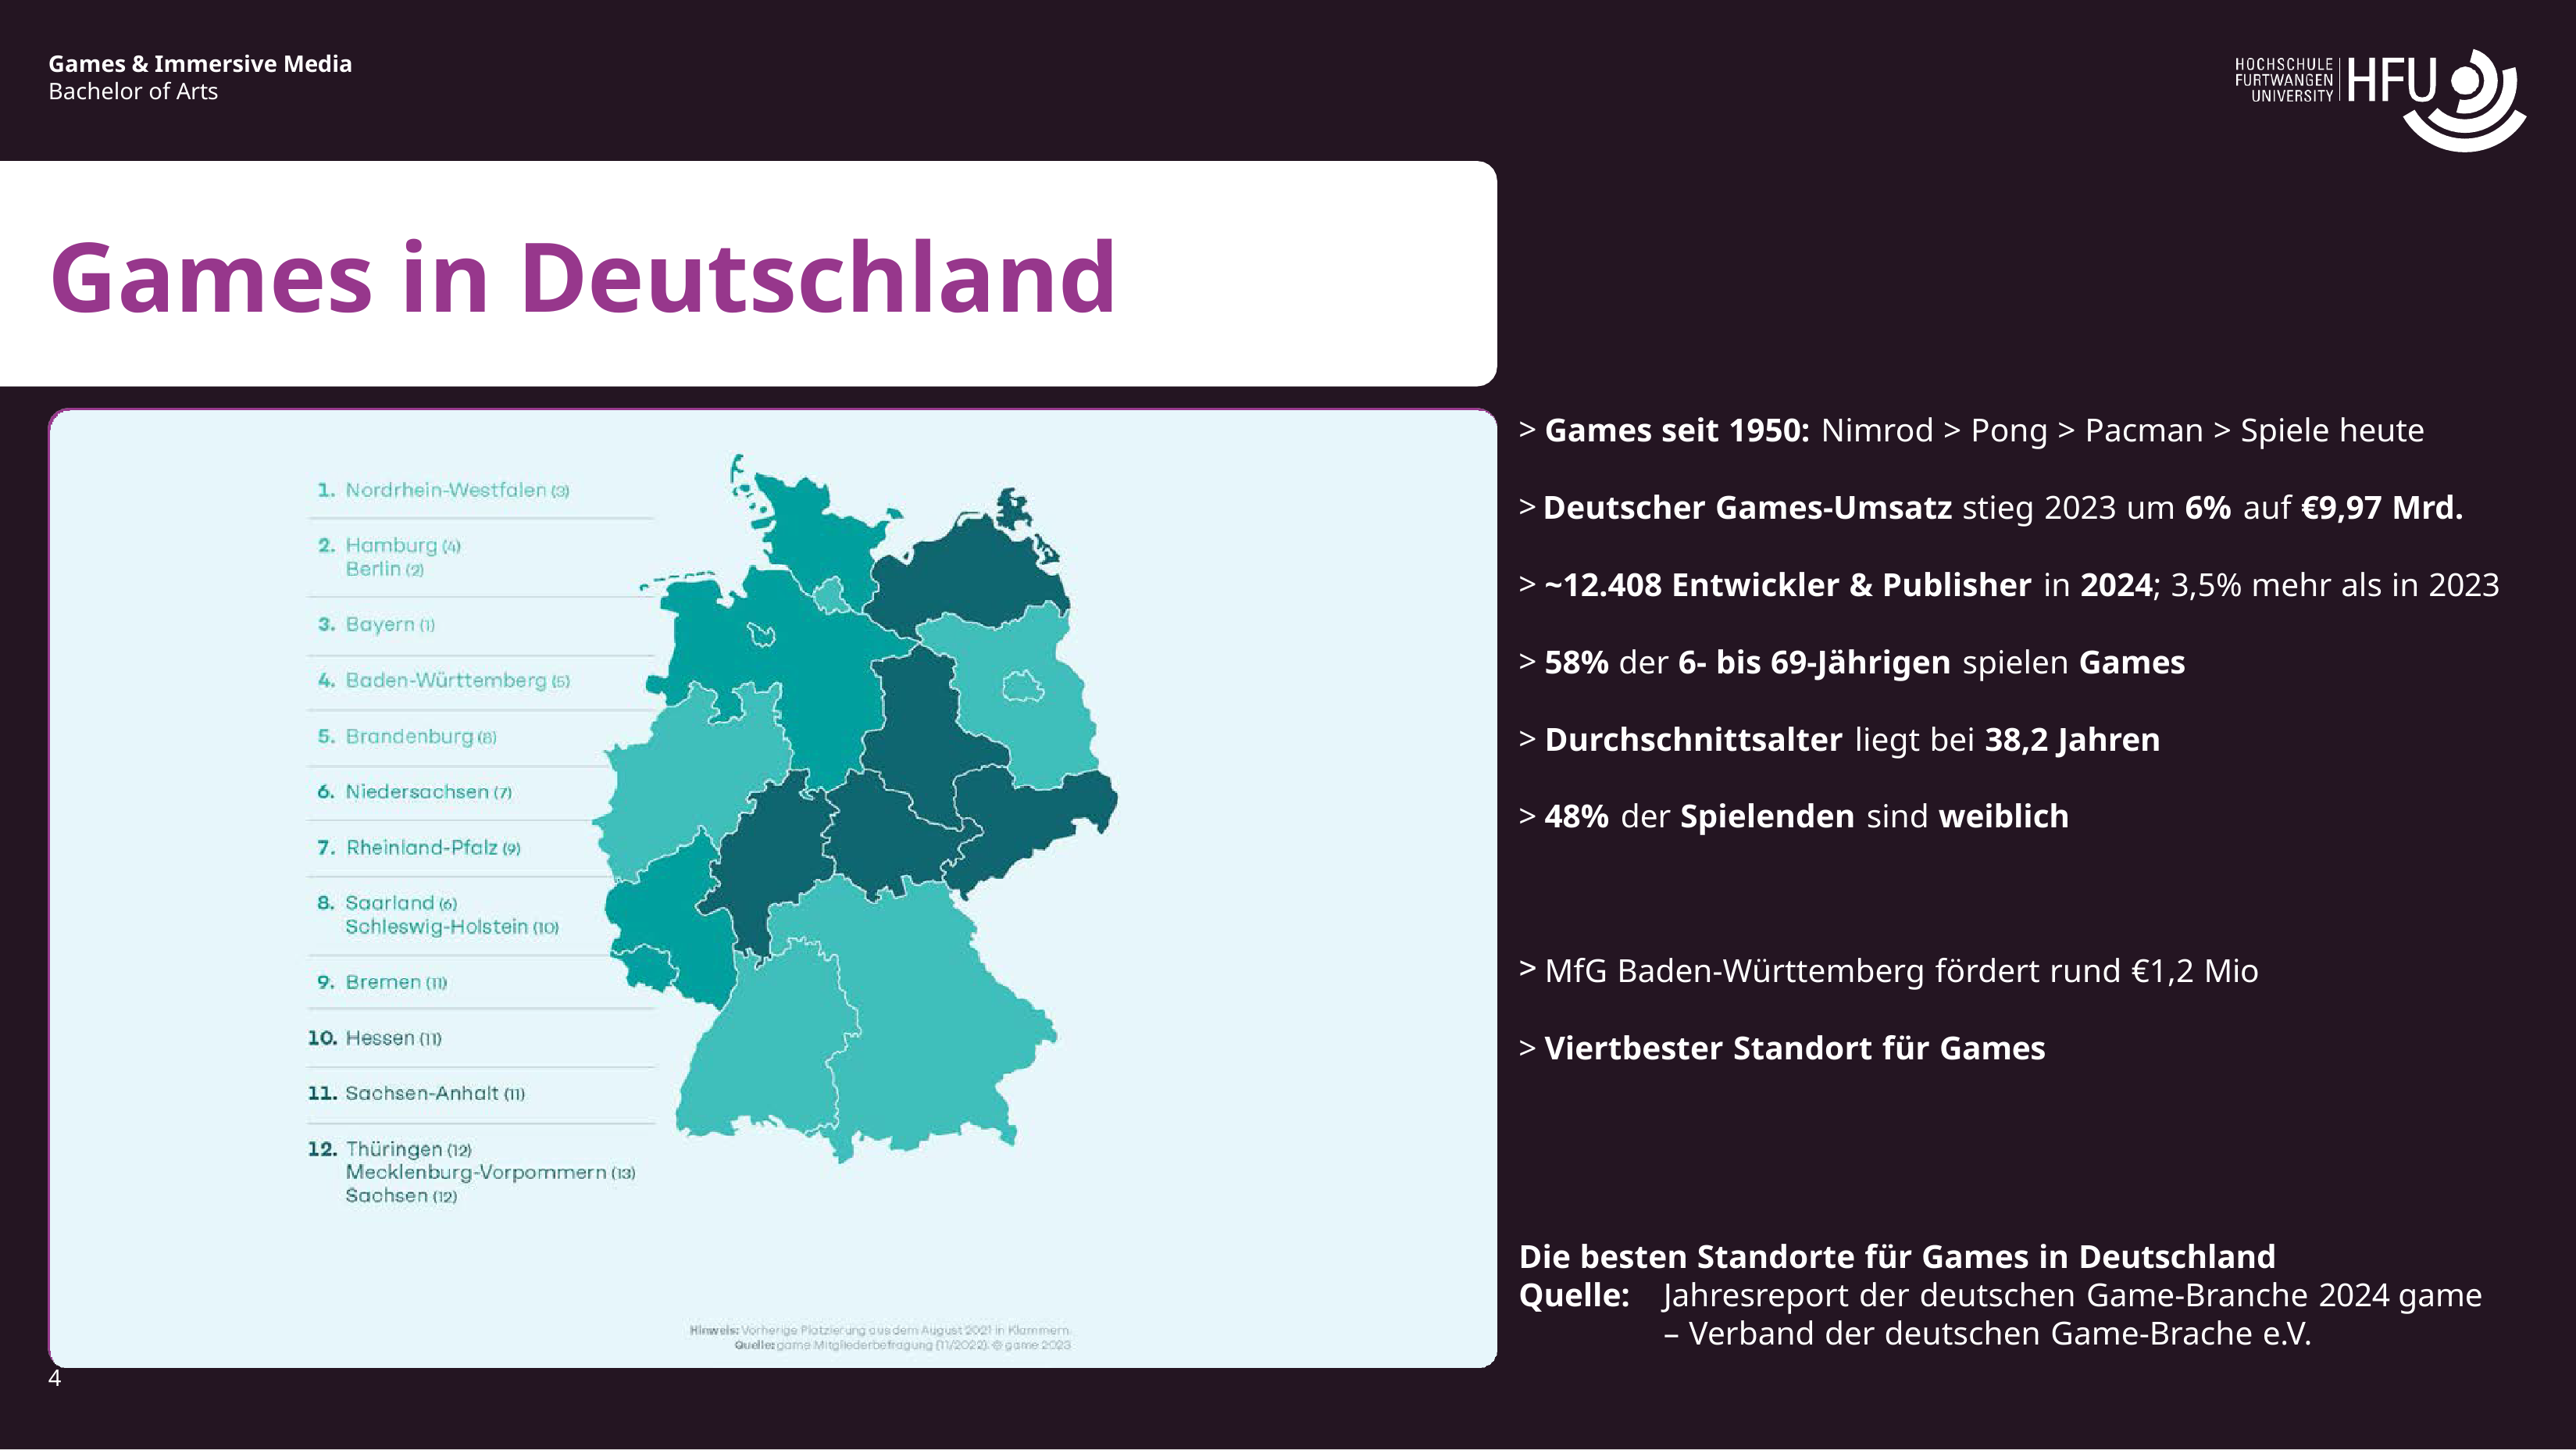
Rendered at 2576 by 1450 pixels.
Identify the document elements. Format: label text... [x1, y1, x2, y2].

text_box MfG Baden-Württemberg fördert rund €1,2 Mio Viertbester Standort für Games [1517, 948, 2428, 1066]
picture [2236, 58, 2333, 102]
text_box Die besten Standorte für Games in Deutschland Quelle: Jahresreport der deutschen Game-Branche 2024 game – Verband der deutschen Game-Brache e.V. [1517, 1234, 2487, 1352]
slide_number 4 [43, 1368, 77, 1450]
picture [2451, 66, 2479, 95]
text_box Games & Immersive Media Bachelor of Arts [46, 48, 366, 105]
text_box Games seit 1950: Nimrod > Pong > Pacman > Spiele heute Deutscher Games-Umsatz stieg 2023 um 6% auf €9,97 Mrd. ~12.408 Entwickler & Publisher in 2024; 3,5% mehr als in 2023 58% der 6- bis 69-Jährigen spielen Games Durchschnittsalter liegt bei 38,2 Jahren 48% der Spielenden sind weiblich [1517, 408, 2528, 834]
title Games in Deutschland [46, 213, 1388, 407]
picture [48, 407, 1498, 1368]
text_box [0, 161, 1497, 387]
